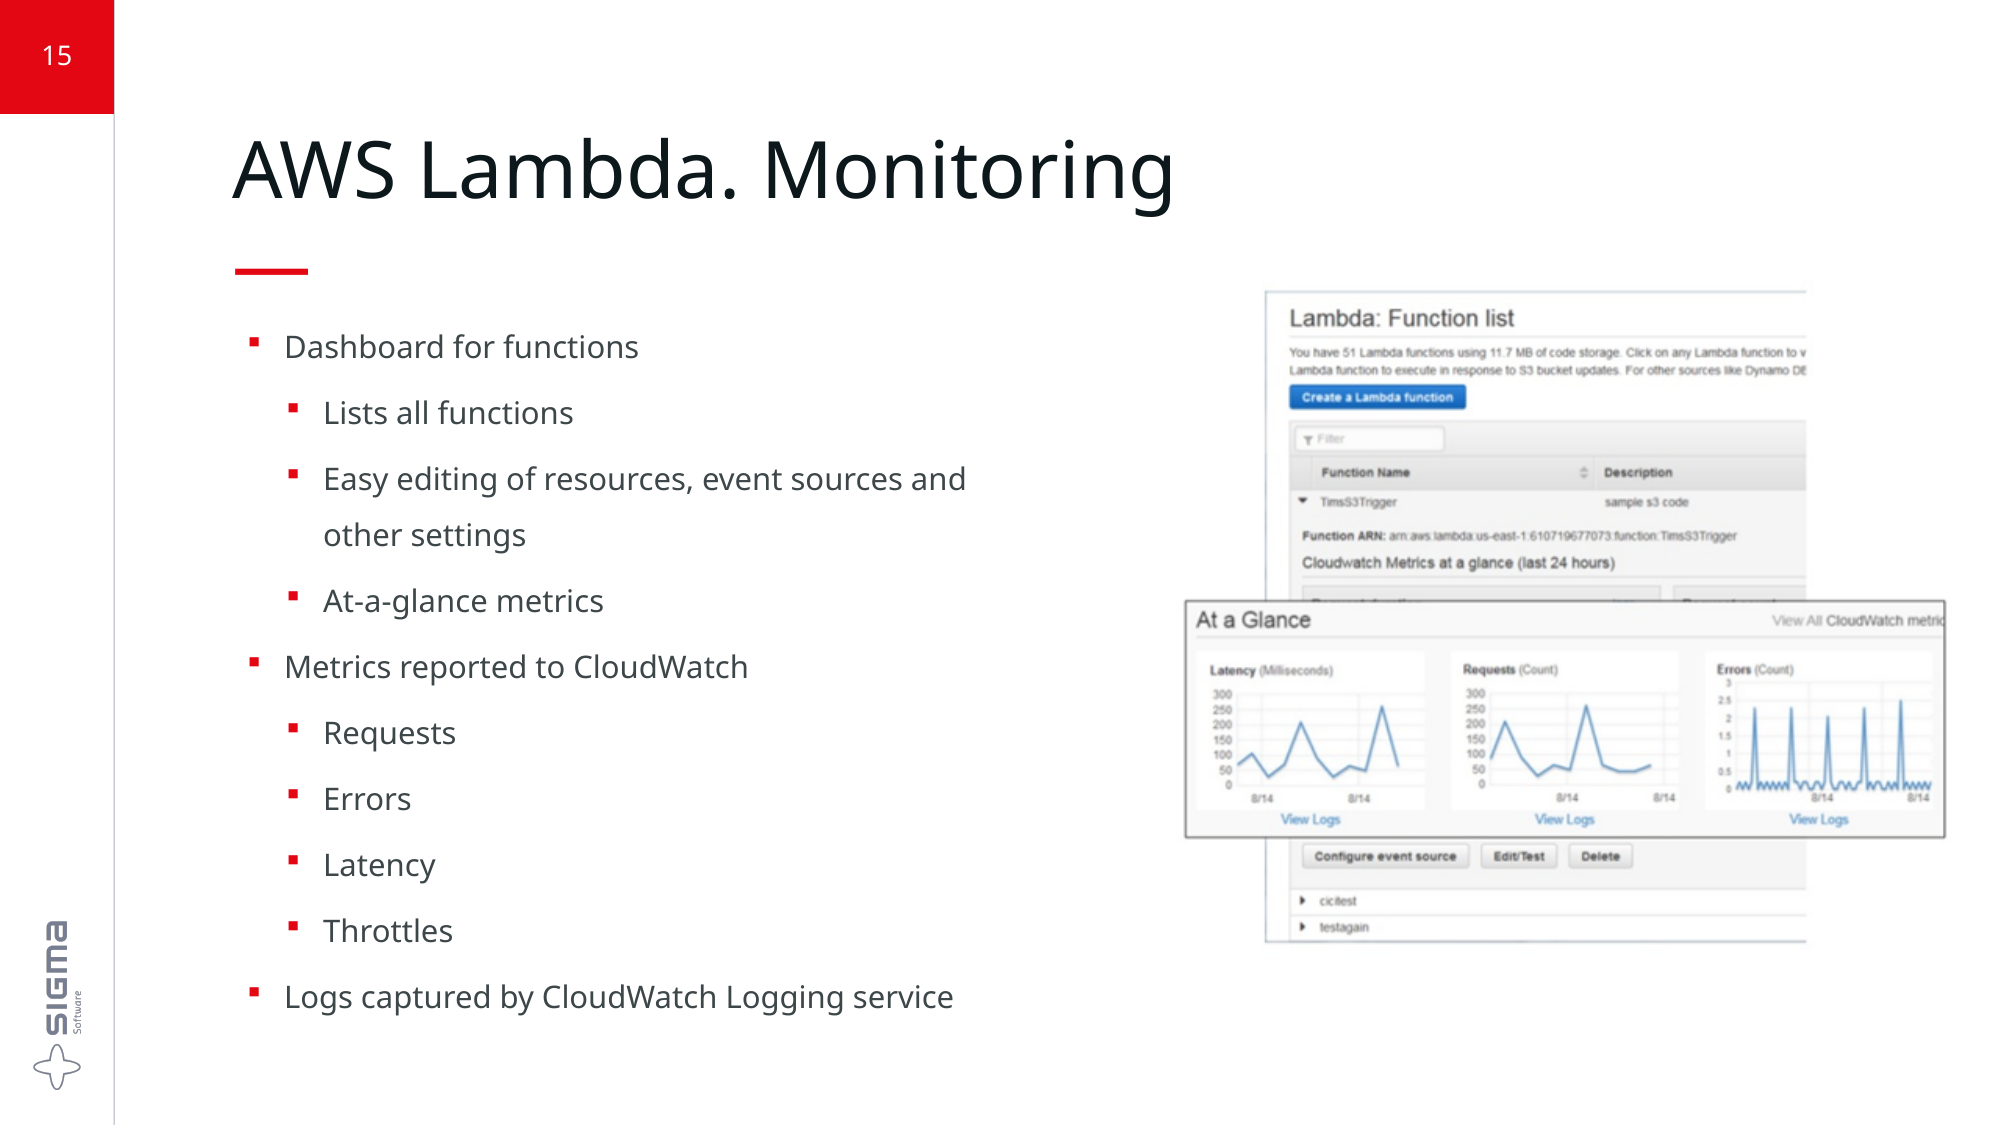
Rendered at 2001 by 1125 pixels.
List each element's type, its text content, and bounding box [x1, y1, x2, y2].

picture [34, 922, 81, 1090]
picture [1164, 270, 1956, 968]
title AWS Lambda. Monitoring — [232, 119, 1886, 312]
text_box Dashboard for functions Lists all functions Easy editing of resources, event sources and other settings At-a-glance metrics Metrics reported to CloudWatch Requests Errors Latency Throttles Logs captured by CloudWatch Logging service [232, 301, 1060, 1024]
slide_number 15 [0, 0, 114, 114]
